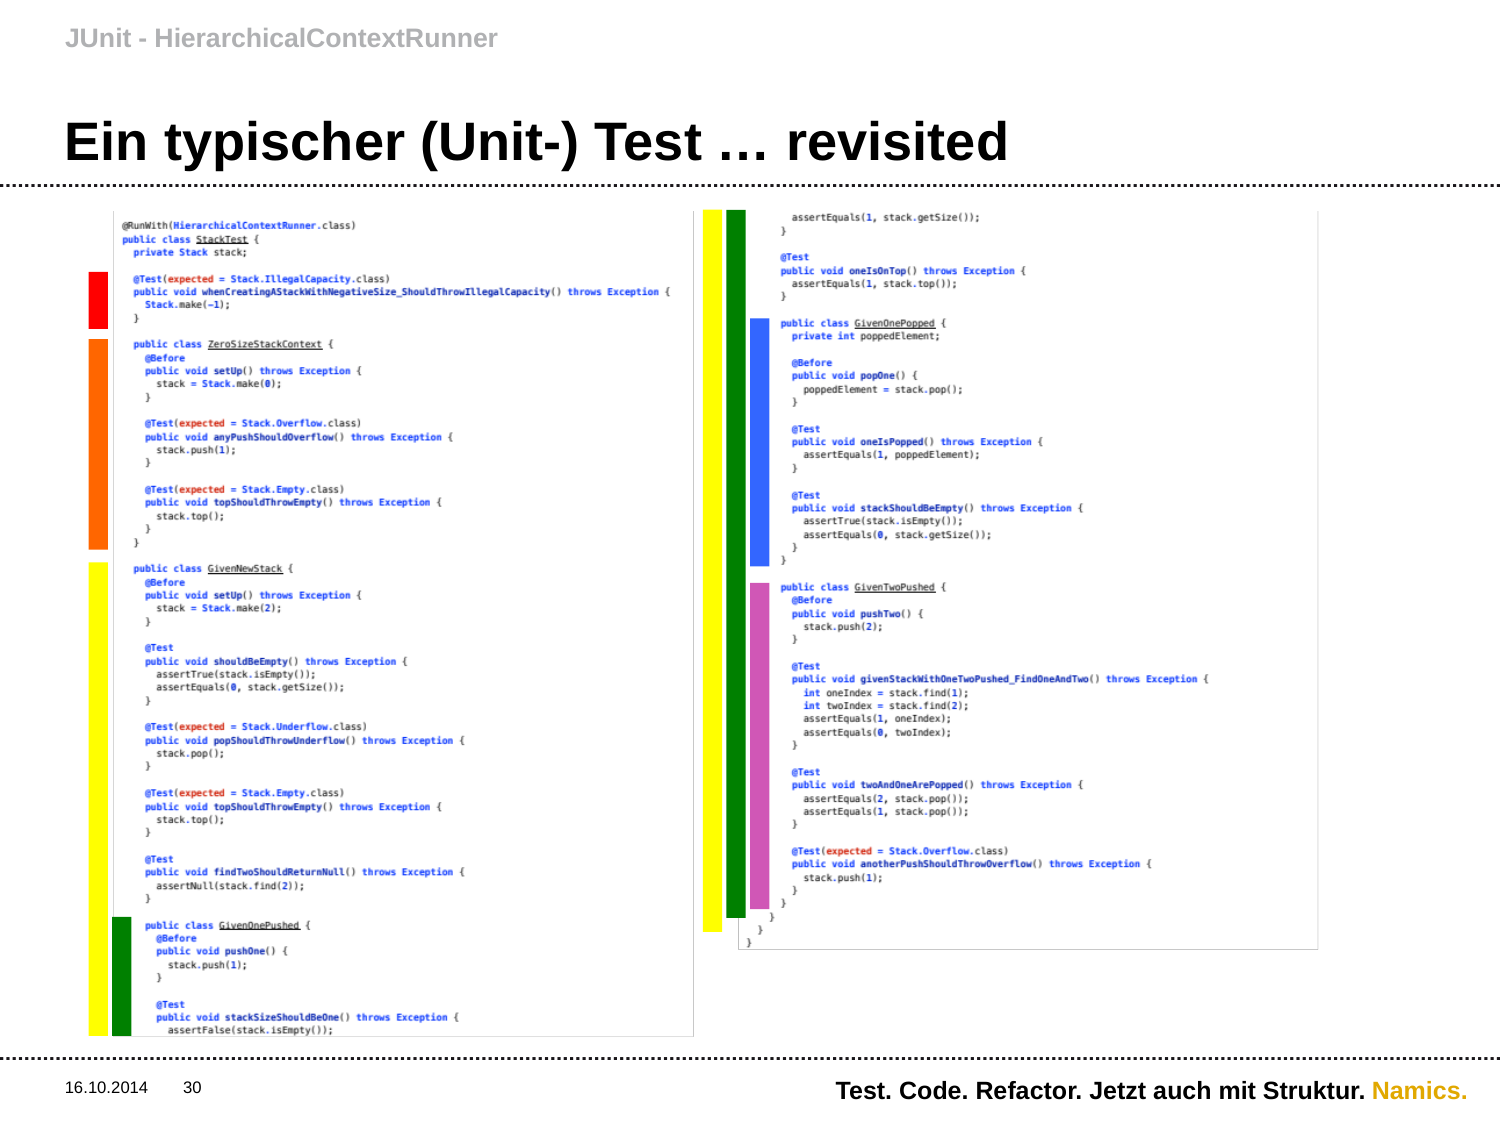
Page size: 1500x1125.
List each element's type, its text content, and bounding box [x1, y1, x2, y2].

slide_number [64, 1077, 183, 1113]
footer Test. Code. Refactor. Jetzt auch mit Struktur. [331, 1067, 1367, 1113]
title Ein typischer (Unit-) Test … revisited [64, 54, 1365, 172]
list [64, 211, 1366, 1039]
slide_number 30 [183, 1077, 302, 1113]
list JUnit - HierarchicalContextRunner [64, 17, 1365, 54]
